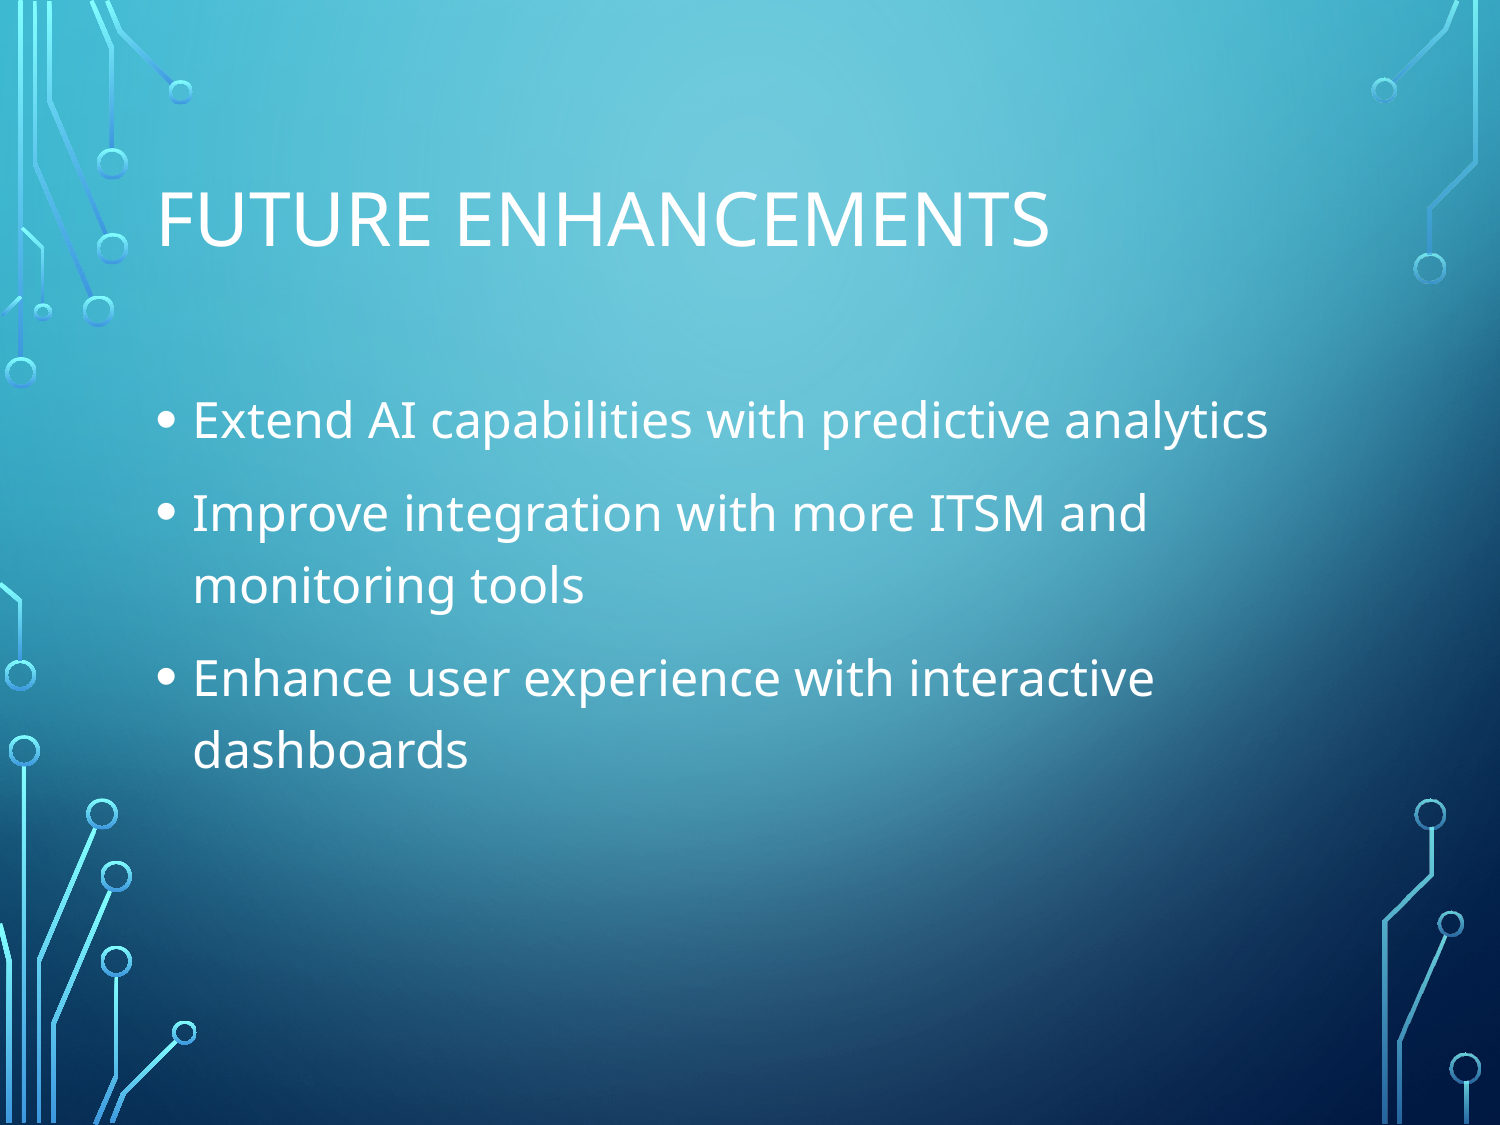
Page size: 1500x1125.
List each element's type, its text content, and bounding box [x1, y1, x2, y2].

title Future Enhancements [140, 101, 1360, 344]
list Extend AI capabilities with predictive analytics Improve integration with more ITSM and monitoring tools Enhance user experience with interactive dashboards [140, 369, 1360, 950]
